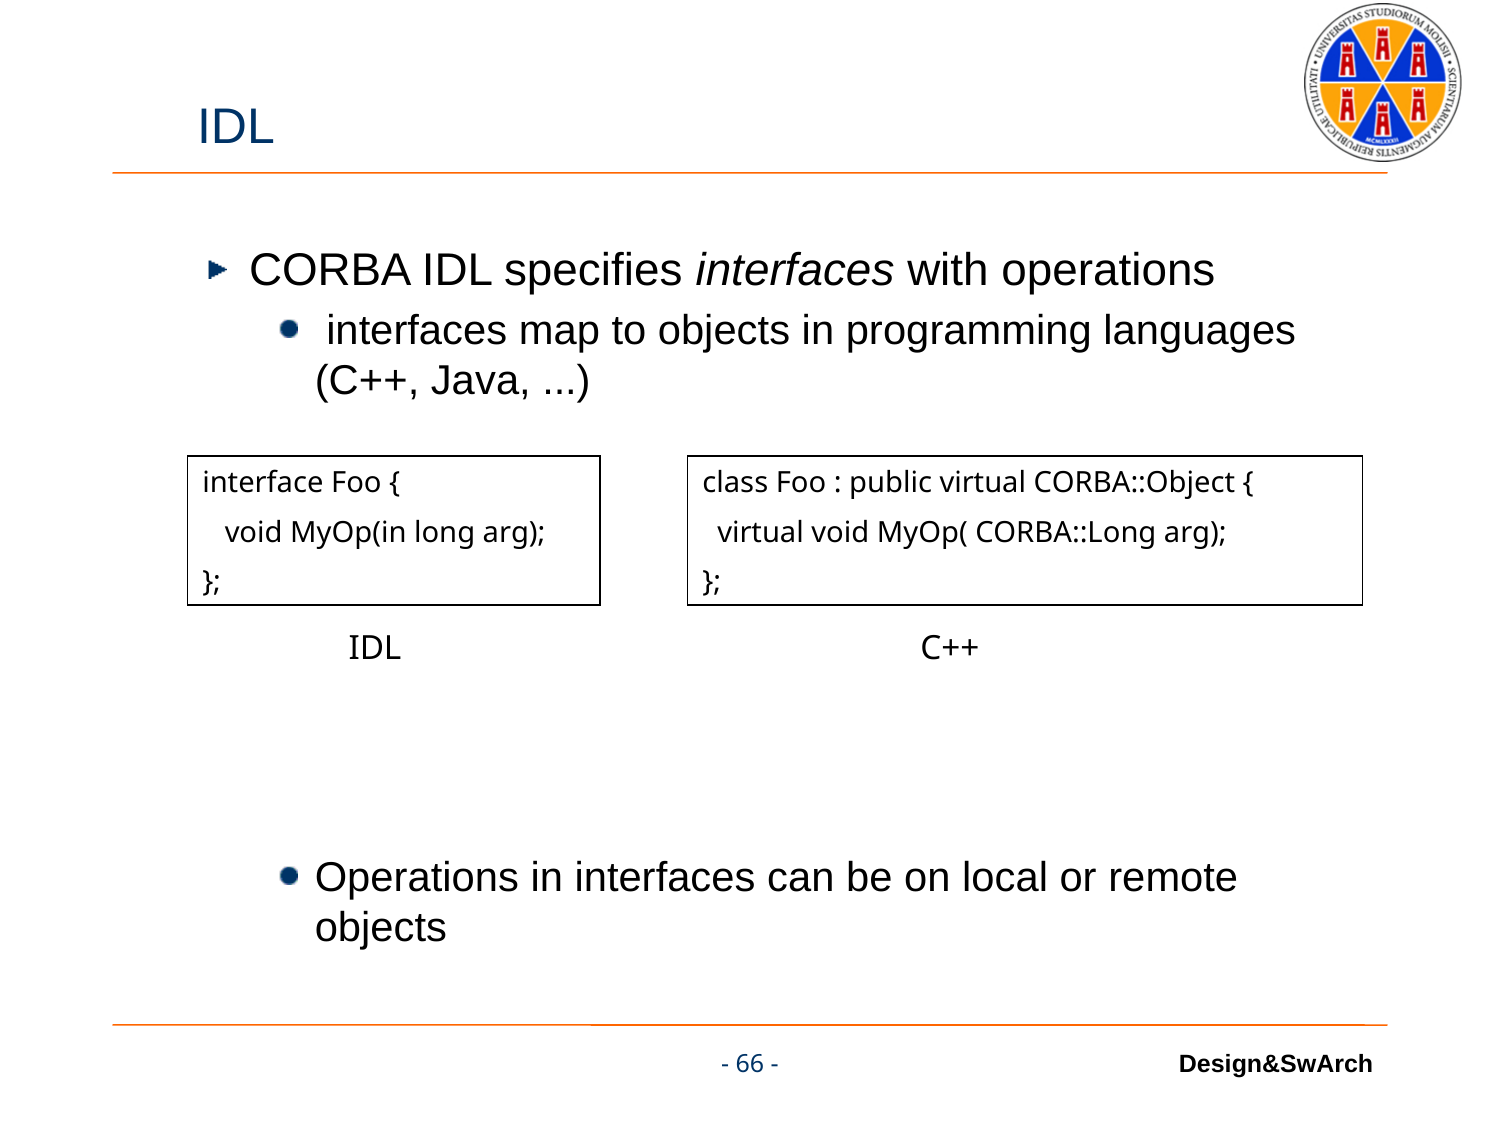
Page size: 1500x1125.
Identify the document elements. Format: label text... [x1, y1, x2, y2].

text_box IDL [287, 618, 463, 674]
list CORBA IDL specifies interfaces with operations interfaces map to objects in programming languages (C++, Java, ...) Operations in interfaces can be on local or remote objects [112, 231, 1388, 965]
text_box interface Foo { void MyOp(in long arg); }; [187, 456, 600, 605]
picture [1269, 0, 1500, 166]
footer Design&SwArch [837, 1039, 1390, 1078]
picture [202, 254, 227, 279]
title IDL [181, 54, 1282, 193]
picture [277, 317, 298, 338]
text_box class Foo : public virtual CORBA::Object { virtual void MyOp( CORBA::Long arg); }; [687, 456, 1363, 605]
text_box C++ [862, 618, 1038, 674]
picture [277, 864, 298, 885]
slide_number - 66 - [670, 1039, 830, 1078]
